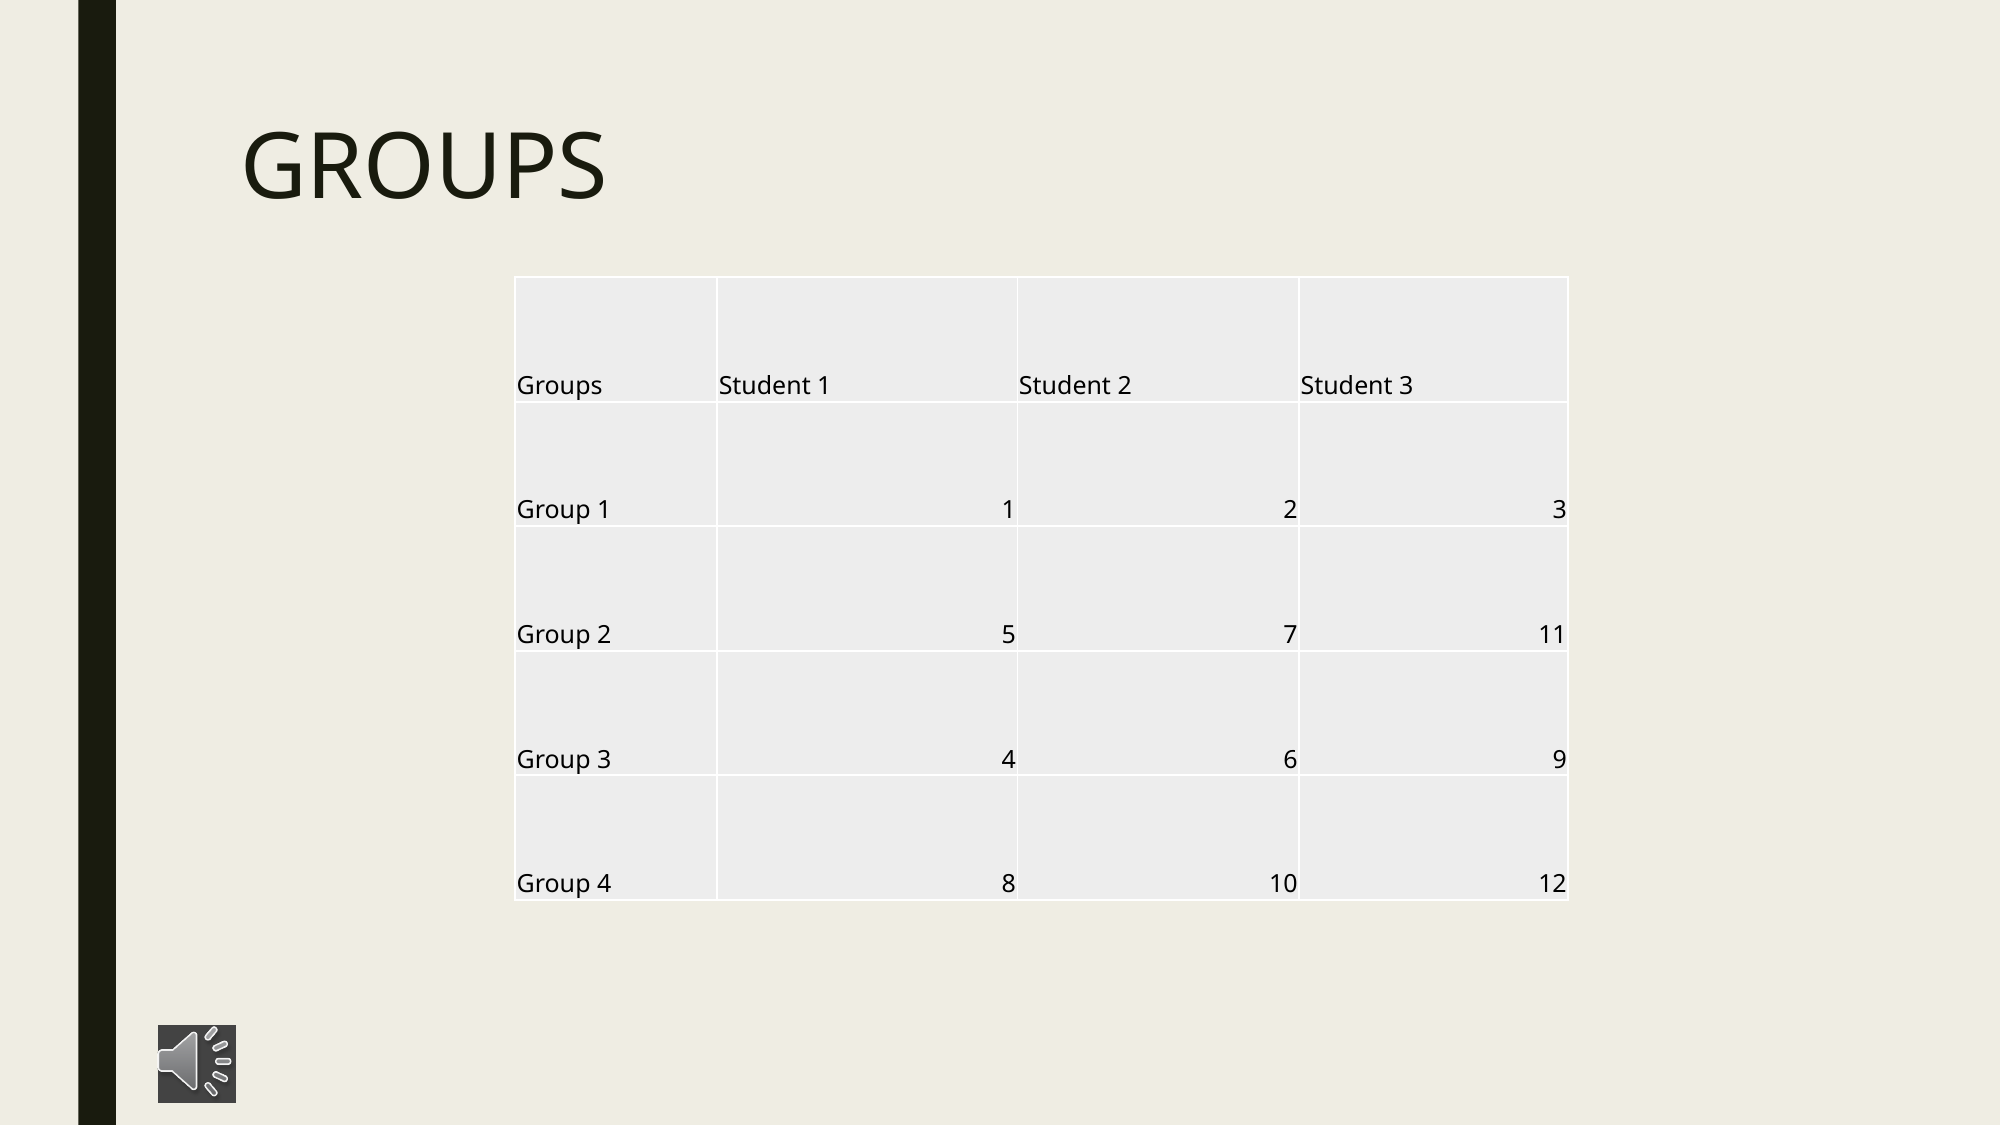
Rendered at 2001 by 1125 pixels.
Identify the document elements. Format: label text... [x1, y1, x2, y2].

table_header Student 2 [1018, 278, 1298, 401]
table_cell 10 [1018, 776, 1298, 899]
table_cell Group 4 [516, 776, 716, 899]
table_cell 3 [1300, 403, 1567, 525]
table_header Groups [516, 278, 716, 401]
table_cell 5 [718, 527, 1017, 650]
table_header Student 3 [1300, 278, 1567, 401]
table_cell Group 2 [516, 527, 716, 650]
table_cell 11 [1300, 527, 1567, 650]
table_cell Group 1 [516, 403, 716, 525]
table_cell 7 [1018, 527, 1298, 650]
picture [156, 1023, 237, 1104]
table_cell Group 3 [516, 652, 716, 774]
table_header Student 1 [718, 278, 1017, 401]
title Groups [225, 112, 1800, 357]
table_cell 9 [1300, 652, 1567, 774]
table_cell 12 [1300, 776, 1567, 899]
table_cell 1 [718, 403, 1017, 525]
table_cell 2 [1018, 403, 1298, 525]
table_cell 4 [718, 652, 1017, 774]
table_cell 6 [1018, 652, 1298, 774]
table_cell 8 [718, 776, 1017, 899]
